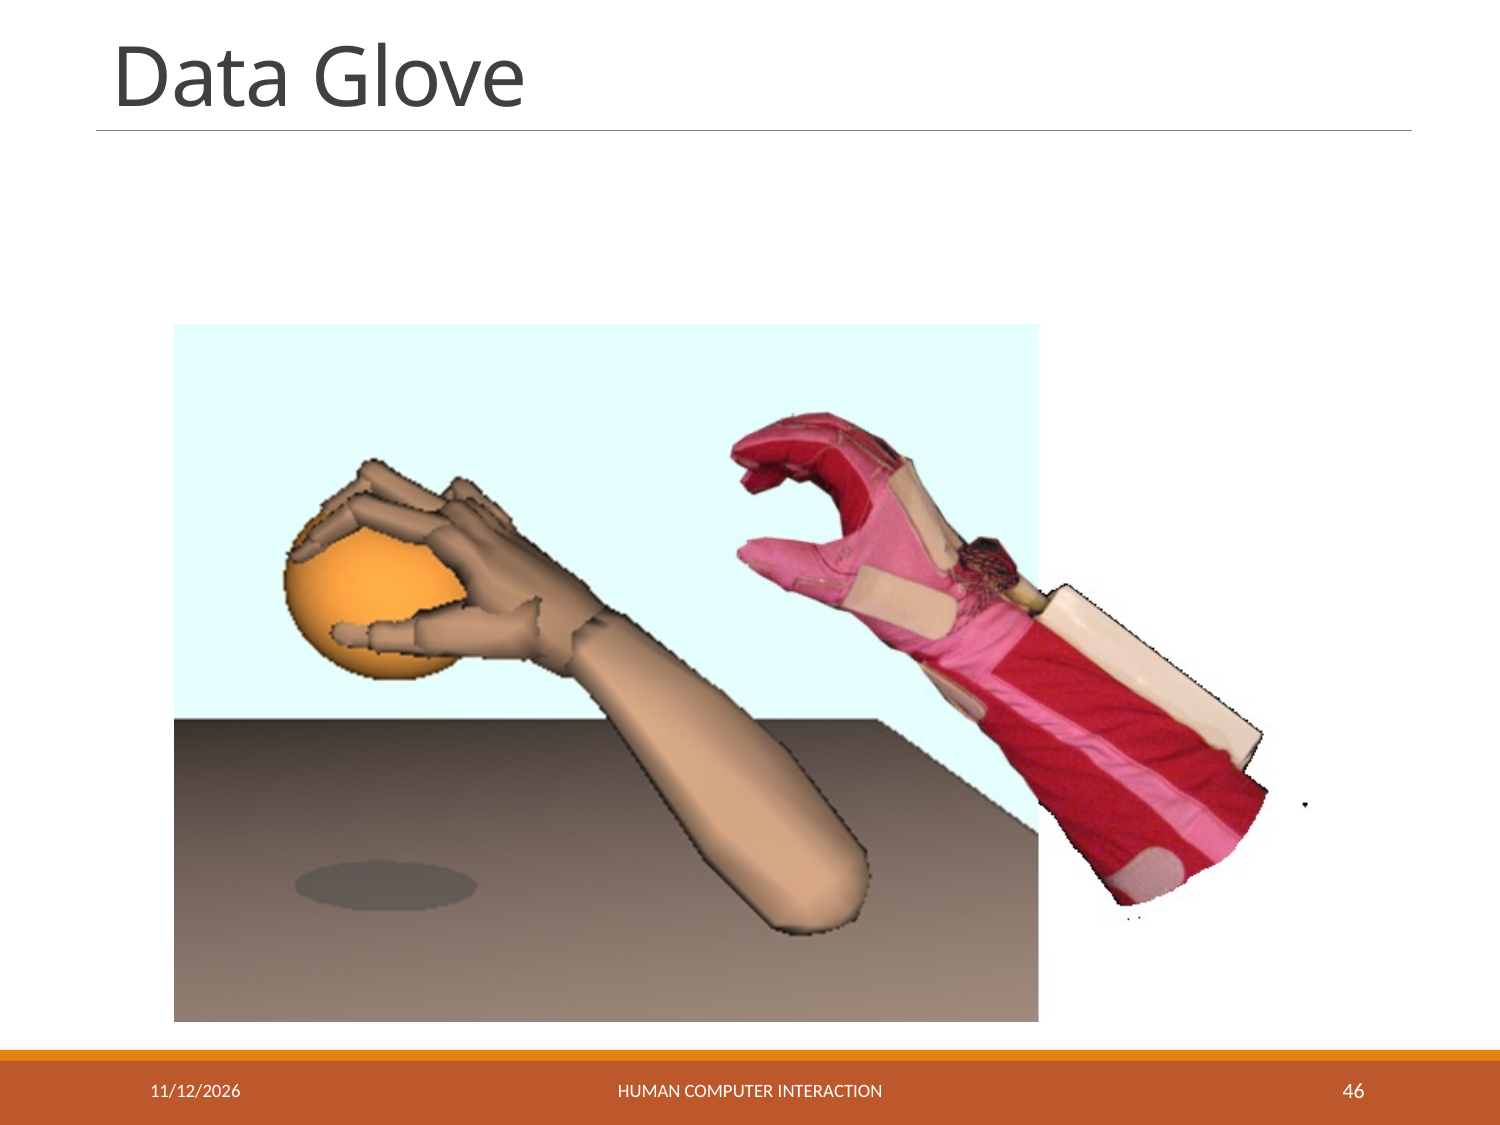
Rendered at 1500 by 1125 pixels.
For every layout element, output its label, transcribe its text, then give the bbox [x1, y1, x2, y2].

picture [173, 324, 1325, 1023]
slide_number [135, 1059, 440, 1120]
title Data Glove [96, 19, 1413, 131]
footer Human Computer Interaction [453, 1059, 1047, 1120]
slide_number 46 [1218, 1059, 1380, 1120]
